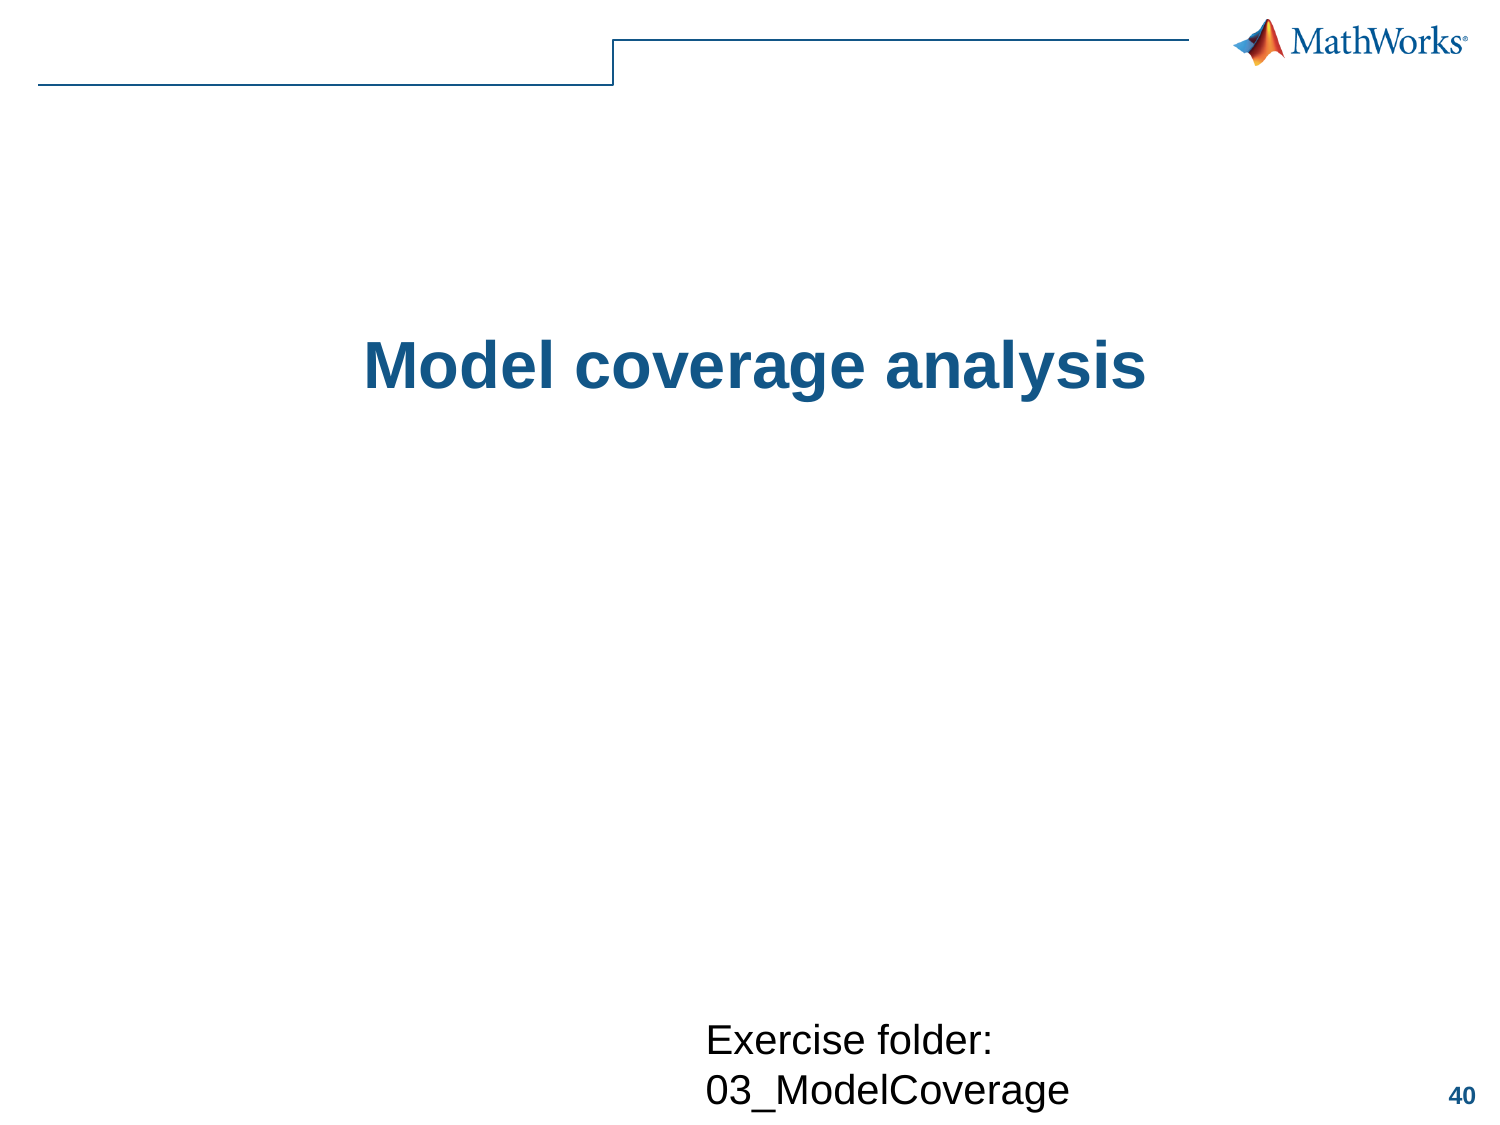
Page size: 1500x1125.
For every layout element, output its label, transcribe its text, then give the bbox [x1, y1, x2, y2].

picture [1226, 7, 1483, 78]
text_box Exercise folder: 03_ModelCoverage [690, 1005, 1355, 1121]
title Model coverage analysis [118, 314, 1394, 538]
